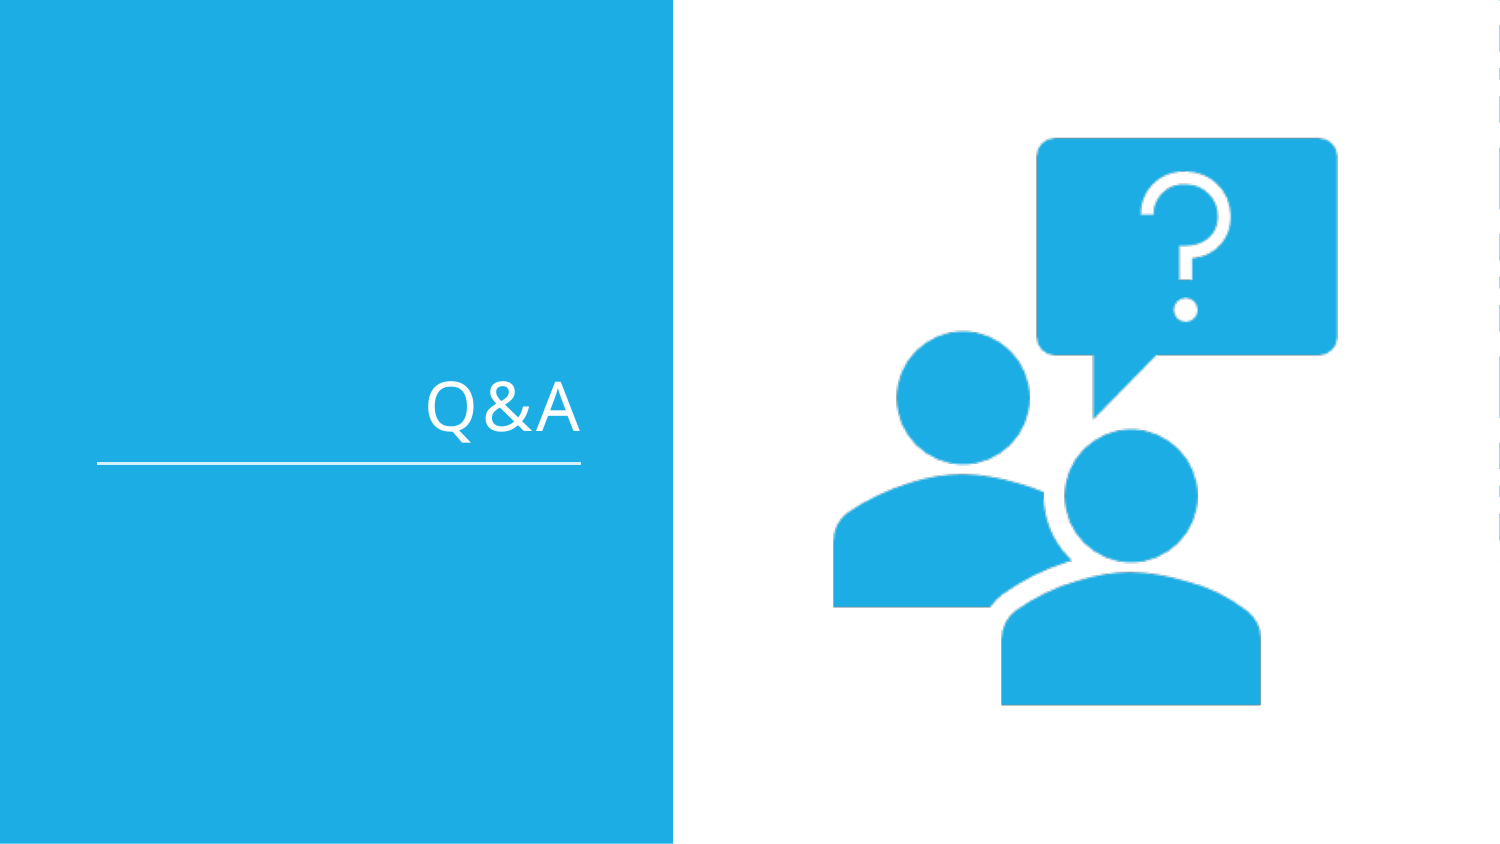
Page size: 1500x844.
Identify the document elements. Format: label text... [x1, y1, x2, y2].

text_box [674, 0, 1500, 844]
title Q&A [78, 78, 596, 453]
picture [749, 85, 1422, 758]
text_box [0, 0, 674, 844]
